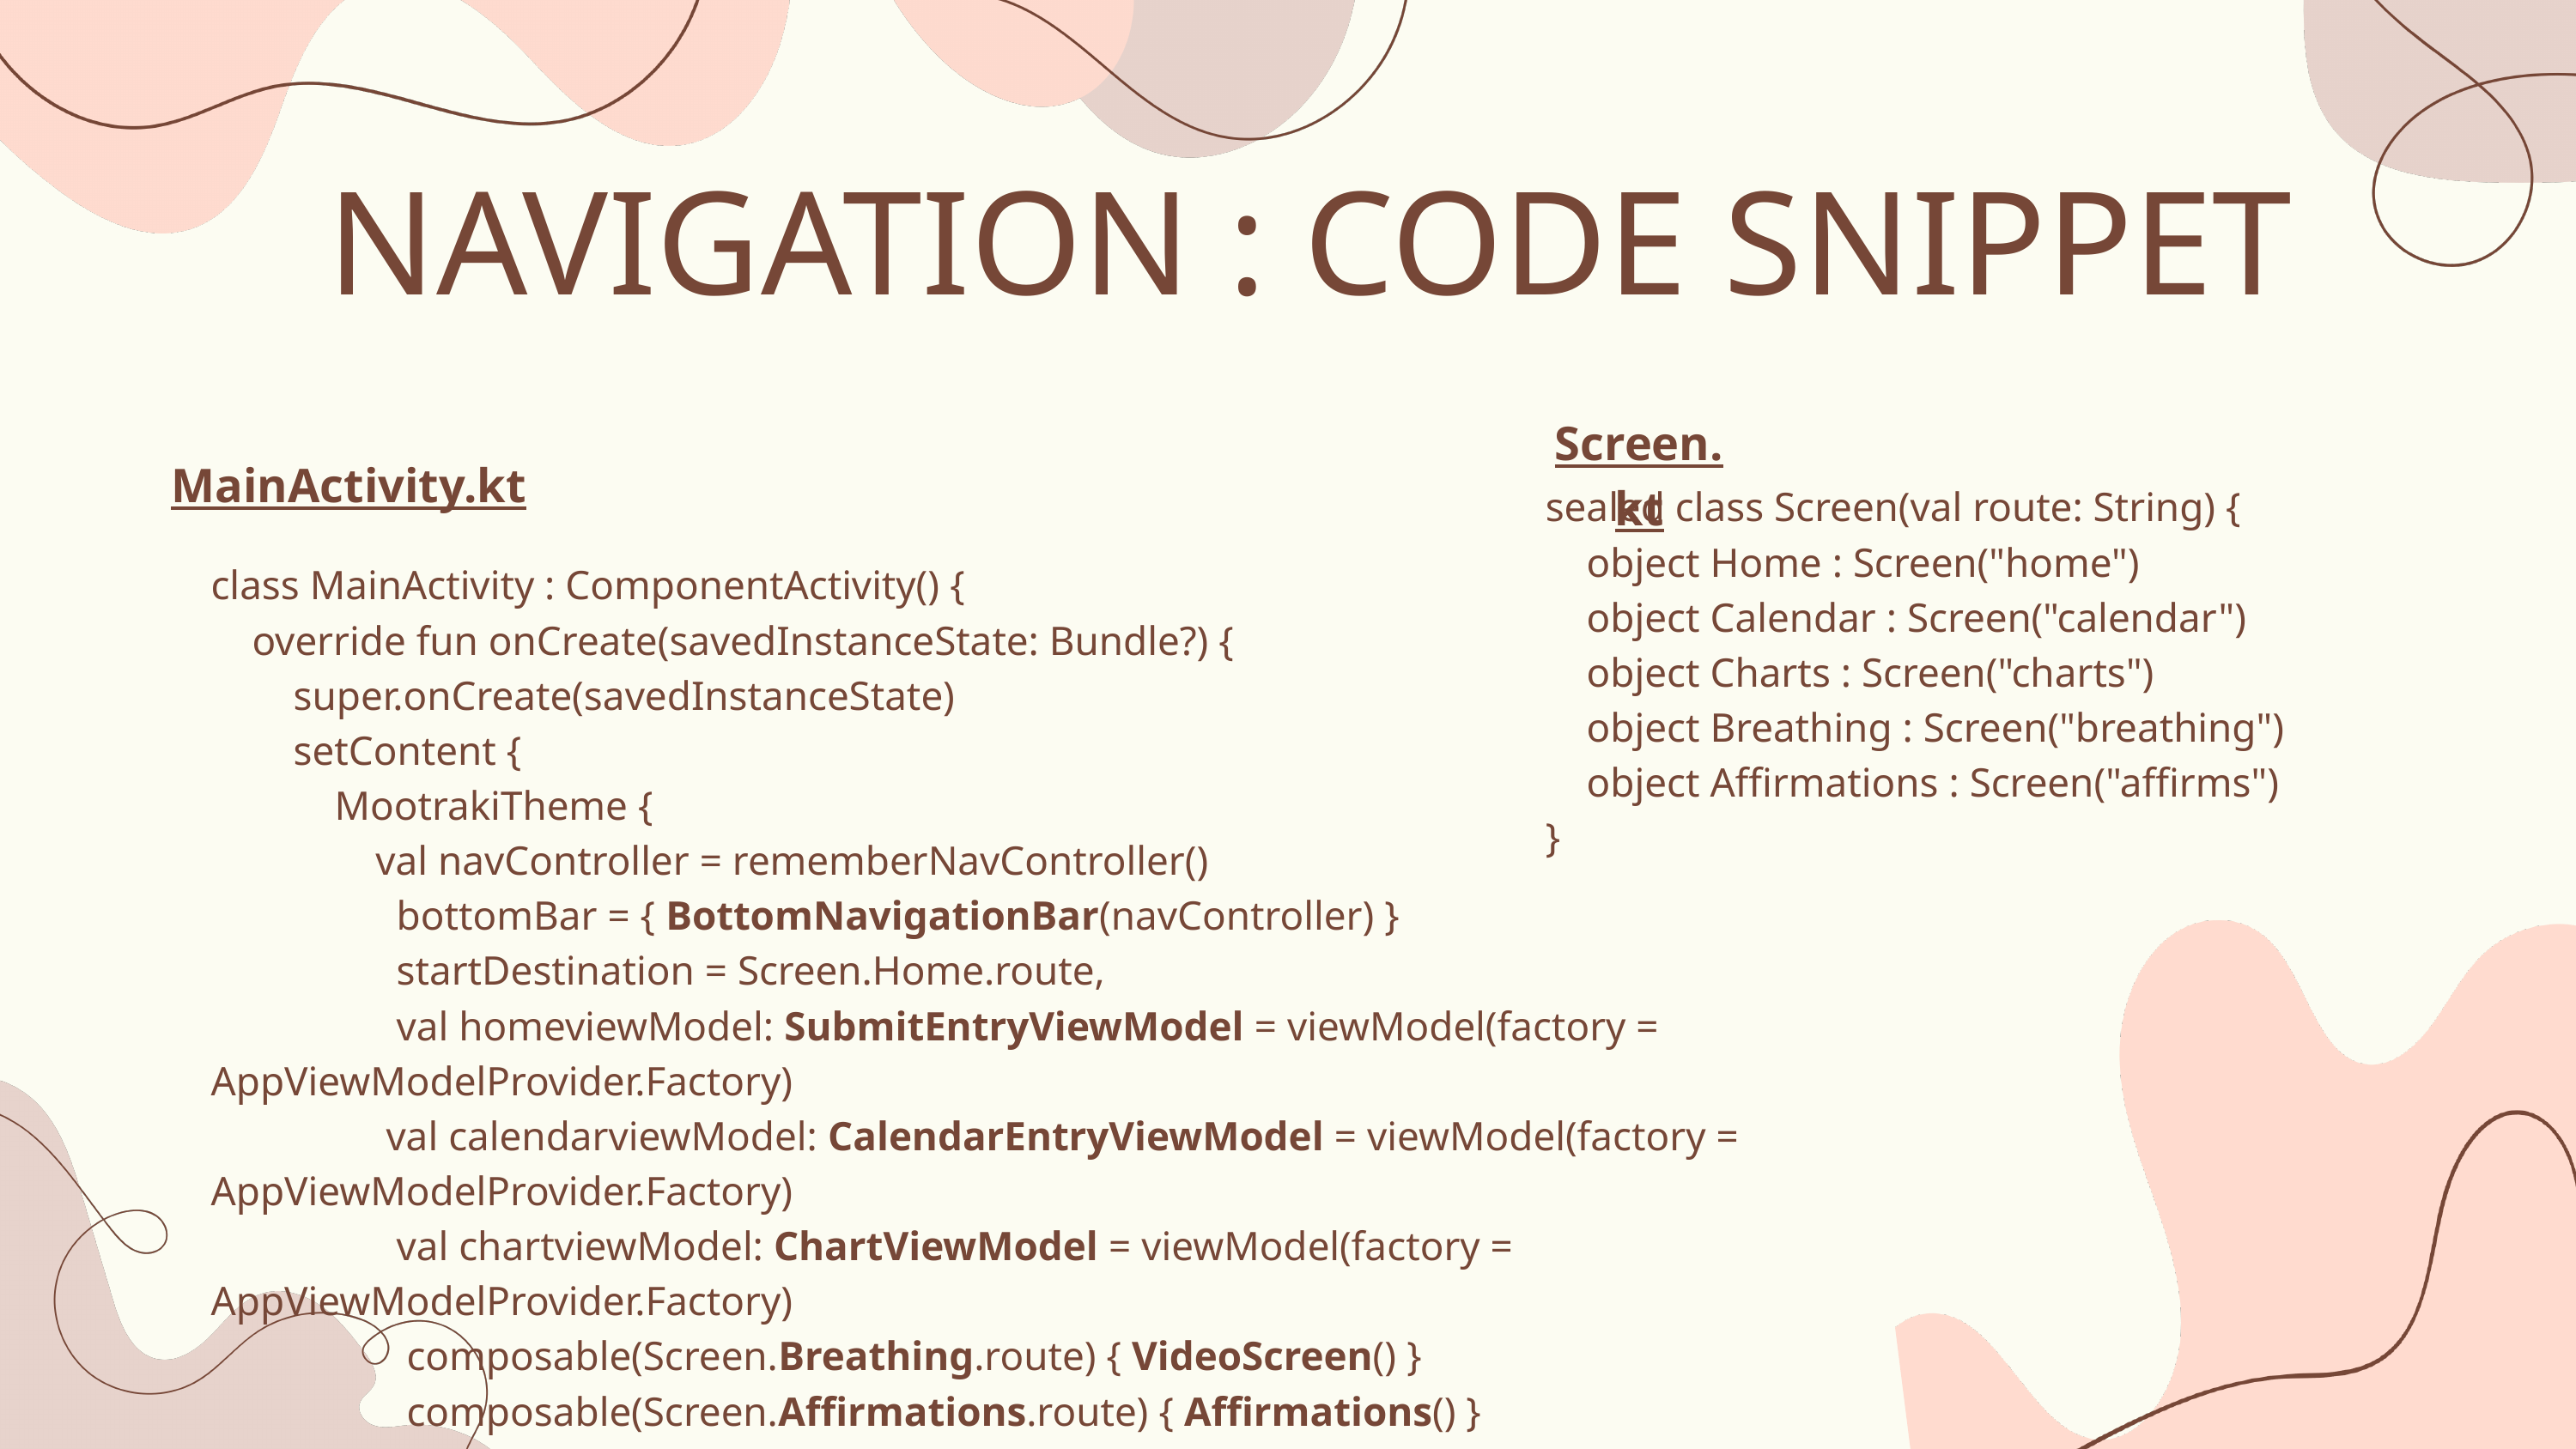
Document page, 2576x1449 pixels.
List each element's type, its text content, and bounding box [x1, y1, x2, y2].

text_box MainActivity.kt [35, 446, 662, 512]
text_box class MainActivity : ComponentActivity() { override fun onCreate(savedInstanceState: Bundle?) { super.onCreate(savedInstanceState) setContent { MootrakiTheme { val navController = rememberNavController() bottomBar = { BottomNavigationBar(navController) } startDestination = Screen.Home.route, val homeviewModel: SubmitEntryViewModel = viewModel(factory = AppViewModelProvider.Factory) val calendarviewModel: CalendarEntryViewModel = viewModel(factory = AppViewModelProvider.Factory) val chartviewModel: ChartViewModel = viewModel(factory = AppViewModelProvider.Factory) composable(Screen.Breathing.route) { VideoScreen() } composable(Screen.Affirmations.route) { Affirmations() } [210, 552, 2081, 1449]
text_box [0, 1076, 210, 1449]
text_box [0, 0, 804, 244]
text_box [804, 0, 1412, 162]
text_box NAVIGATION : CODE SNIPPET [234, 189, 2388, 458]
text_box [2269, 0, 2576, 273]
text_box [2081, 861, 2576, 1449]
text_box sealed class Screen(val route: String) { object Home : Screen("home") object Calendar : Screen("calendar") object Charts : Screen("charts") object Breathing : Screen("breathing") object Affirmations : Screen("affirms") } [1545, 474, 2366, 860]
text_box Screen.kt [1545, 404, 1734, 535]
